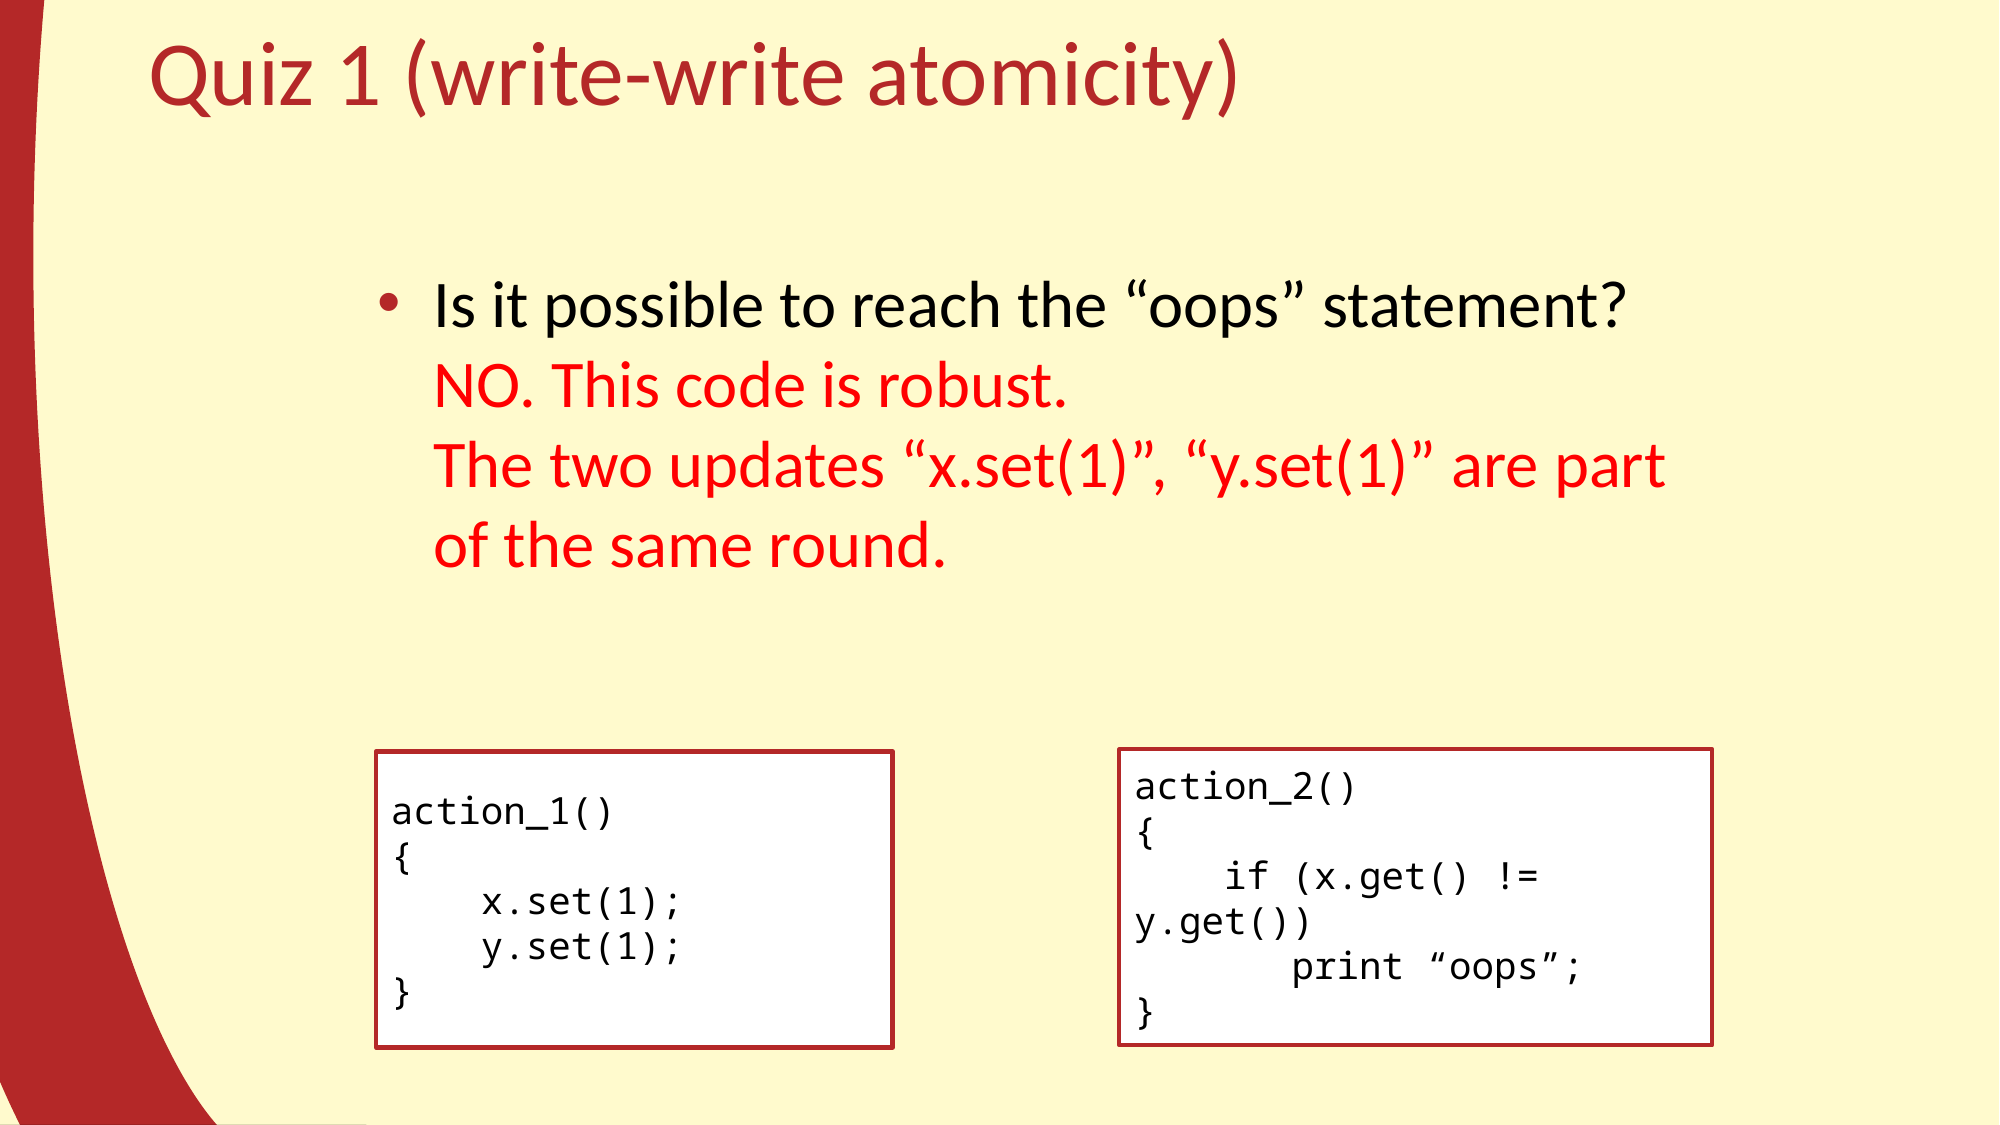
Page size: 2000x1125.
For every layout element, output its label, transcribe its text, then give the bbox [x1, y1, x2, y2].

list Is it possible to reach the “oops” statement? NO. This code is robust. The two updates “x.set(1)”, “y.set(1)” are part of the same round. [362, 253, 1713, 1013]
title Quiz 1 (write-write atomicity) [133, 0, 1933, 163]
text_box action_2() { if (x.get() != y.get()) print “oops”; } [1117, 747, 1714, 1047]
text_box action_1() { x.set(1); y.set(1); } [374, 749, 895, 1050]
